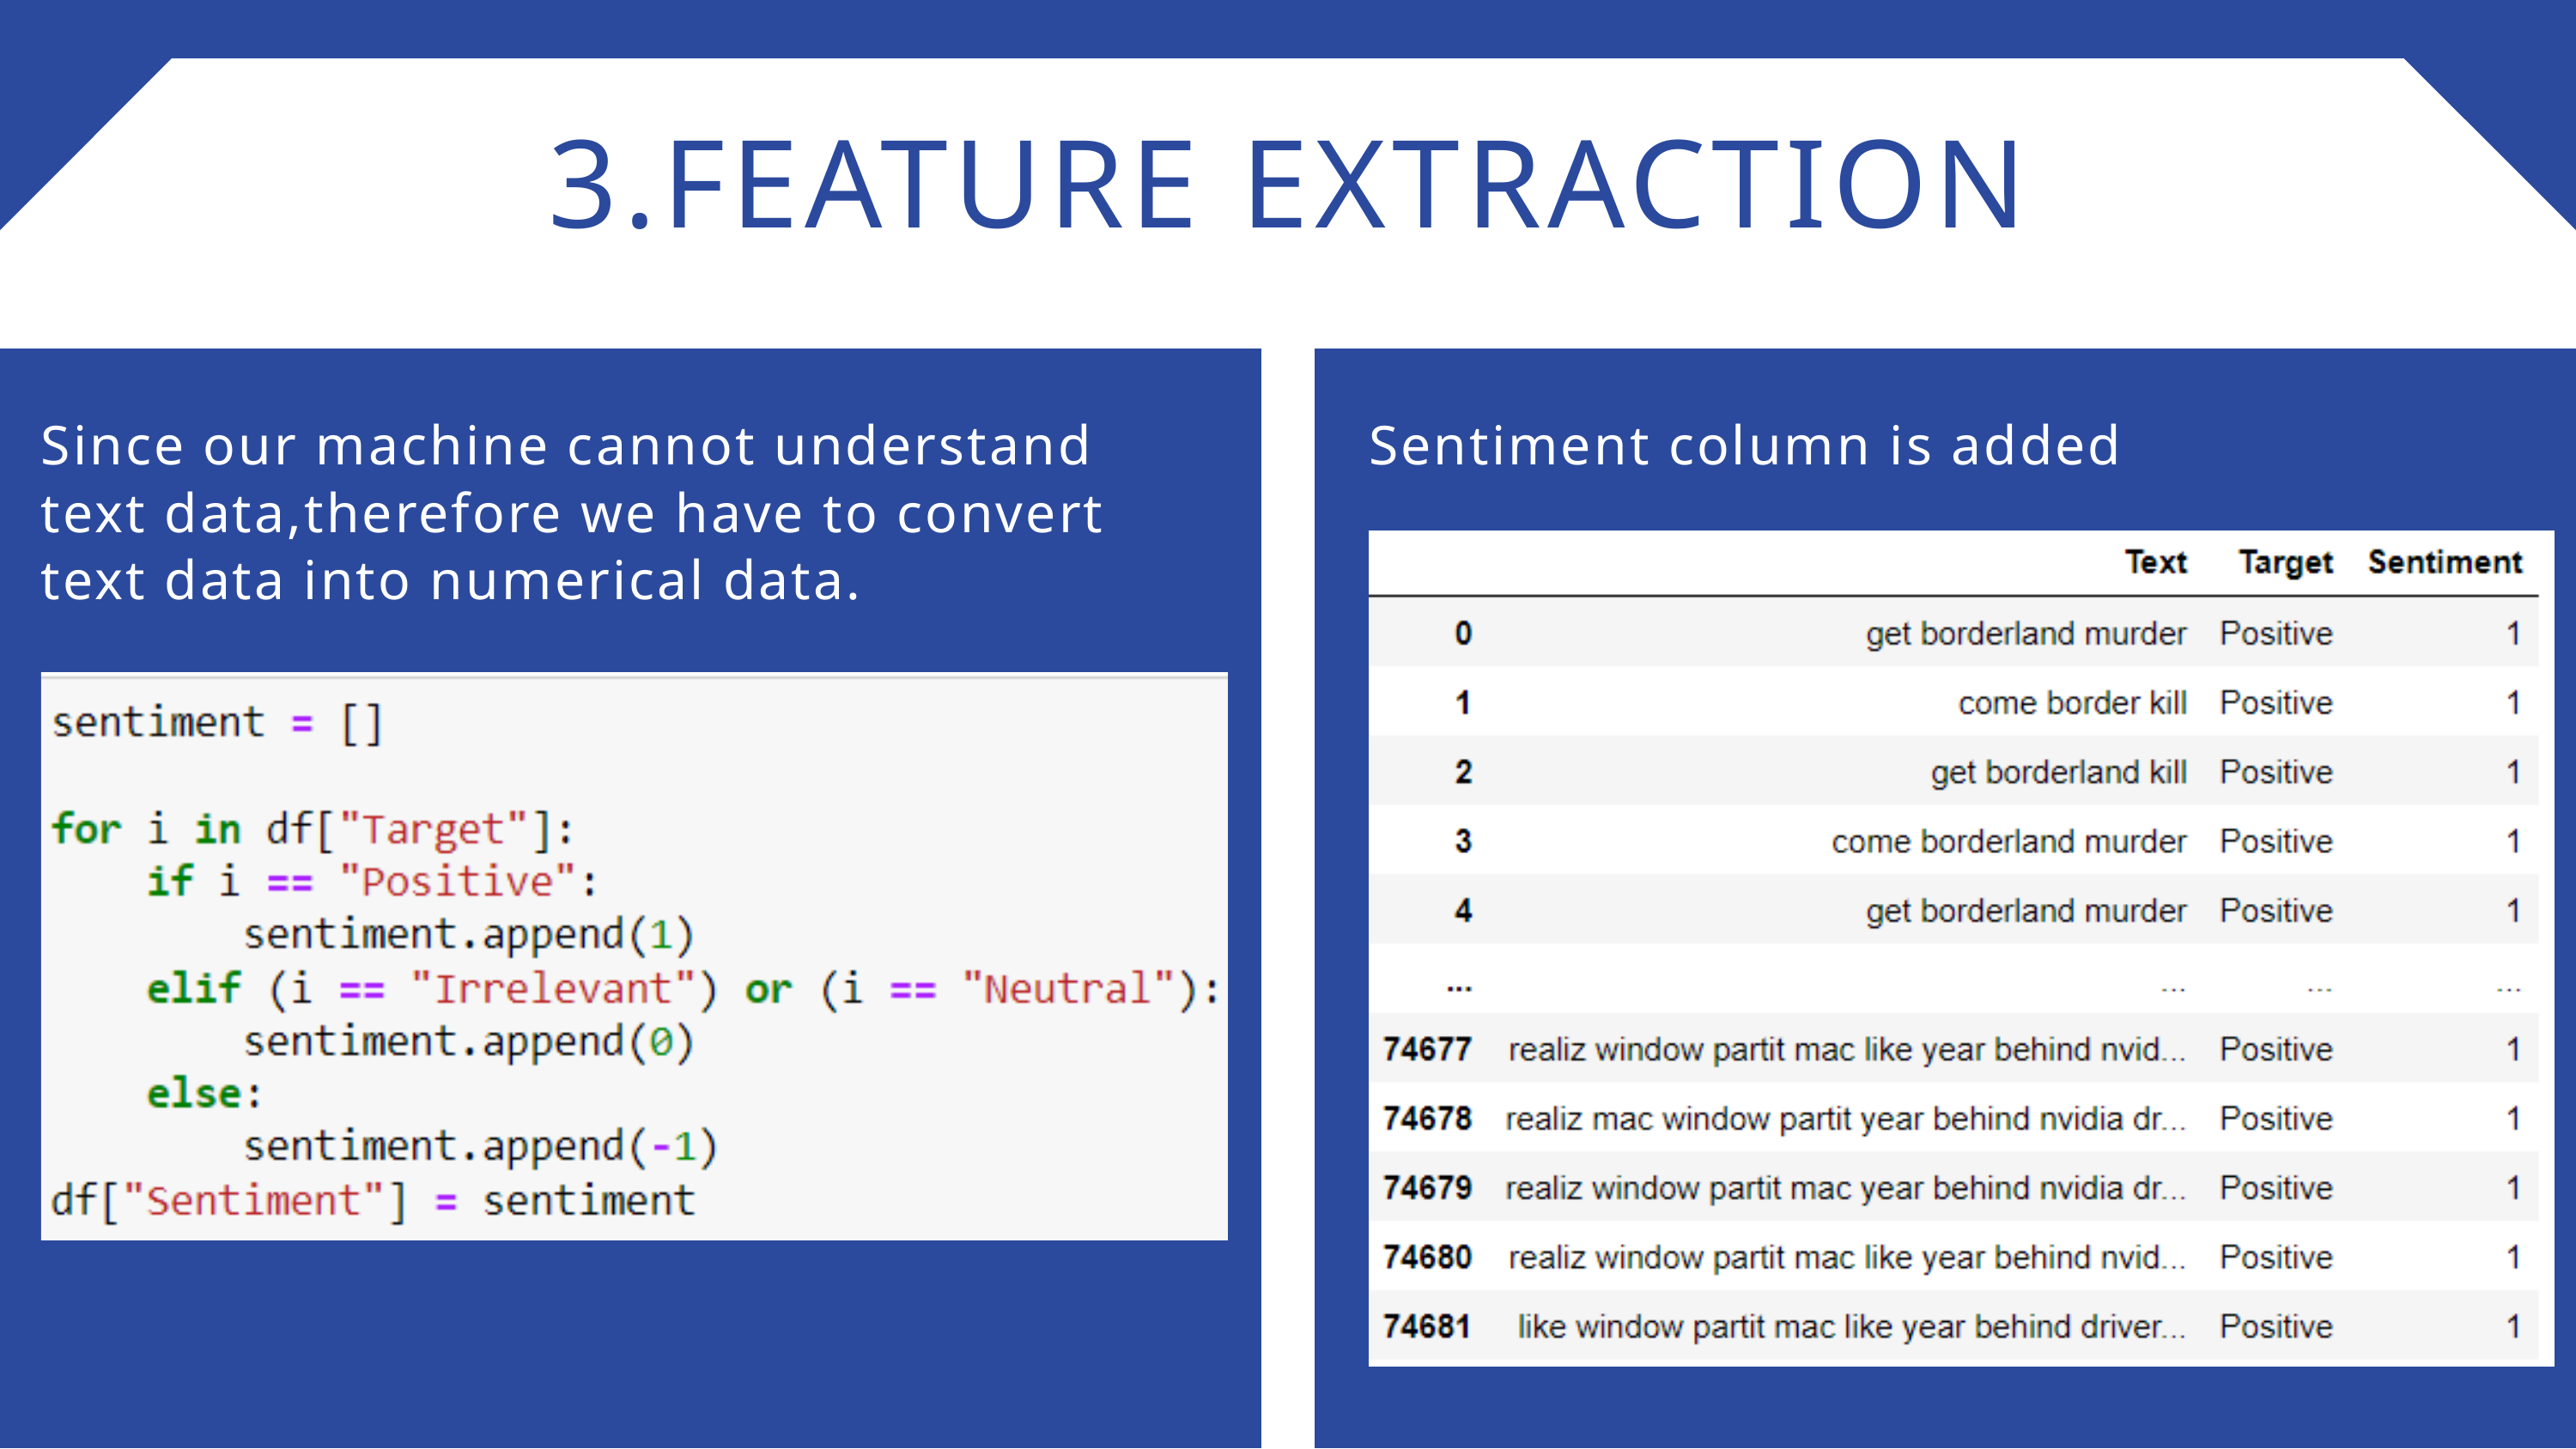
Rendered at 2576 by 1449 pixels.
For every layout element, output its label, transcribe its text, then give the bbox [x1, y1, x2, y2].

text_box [0, 0, 231, 231]
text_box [2345, 0, 2576, 231]
text_box 3.FEATURE EXTRACTION [208, 124, 2368, 253]
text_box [232, 0, 2343, 59]
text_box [1314, 348, 2576, 1449]
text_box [0, 348, 1261, 1449]
